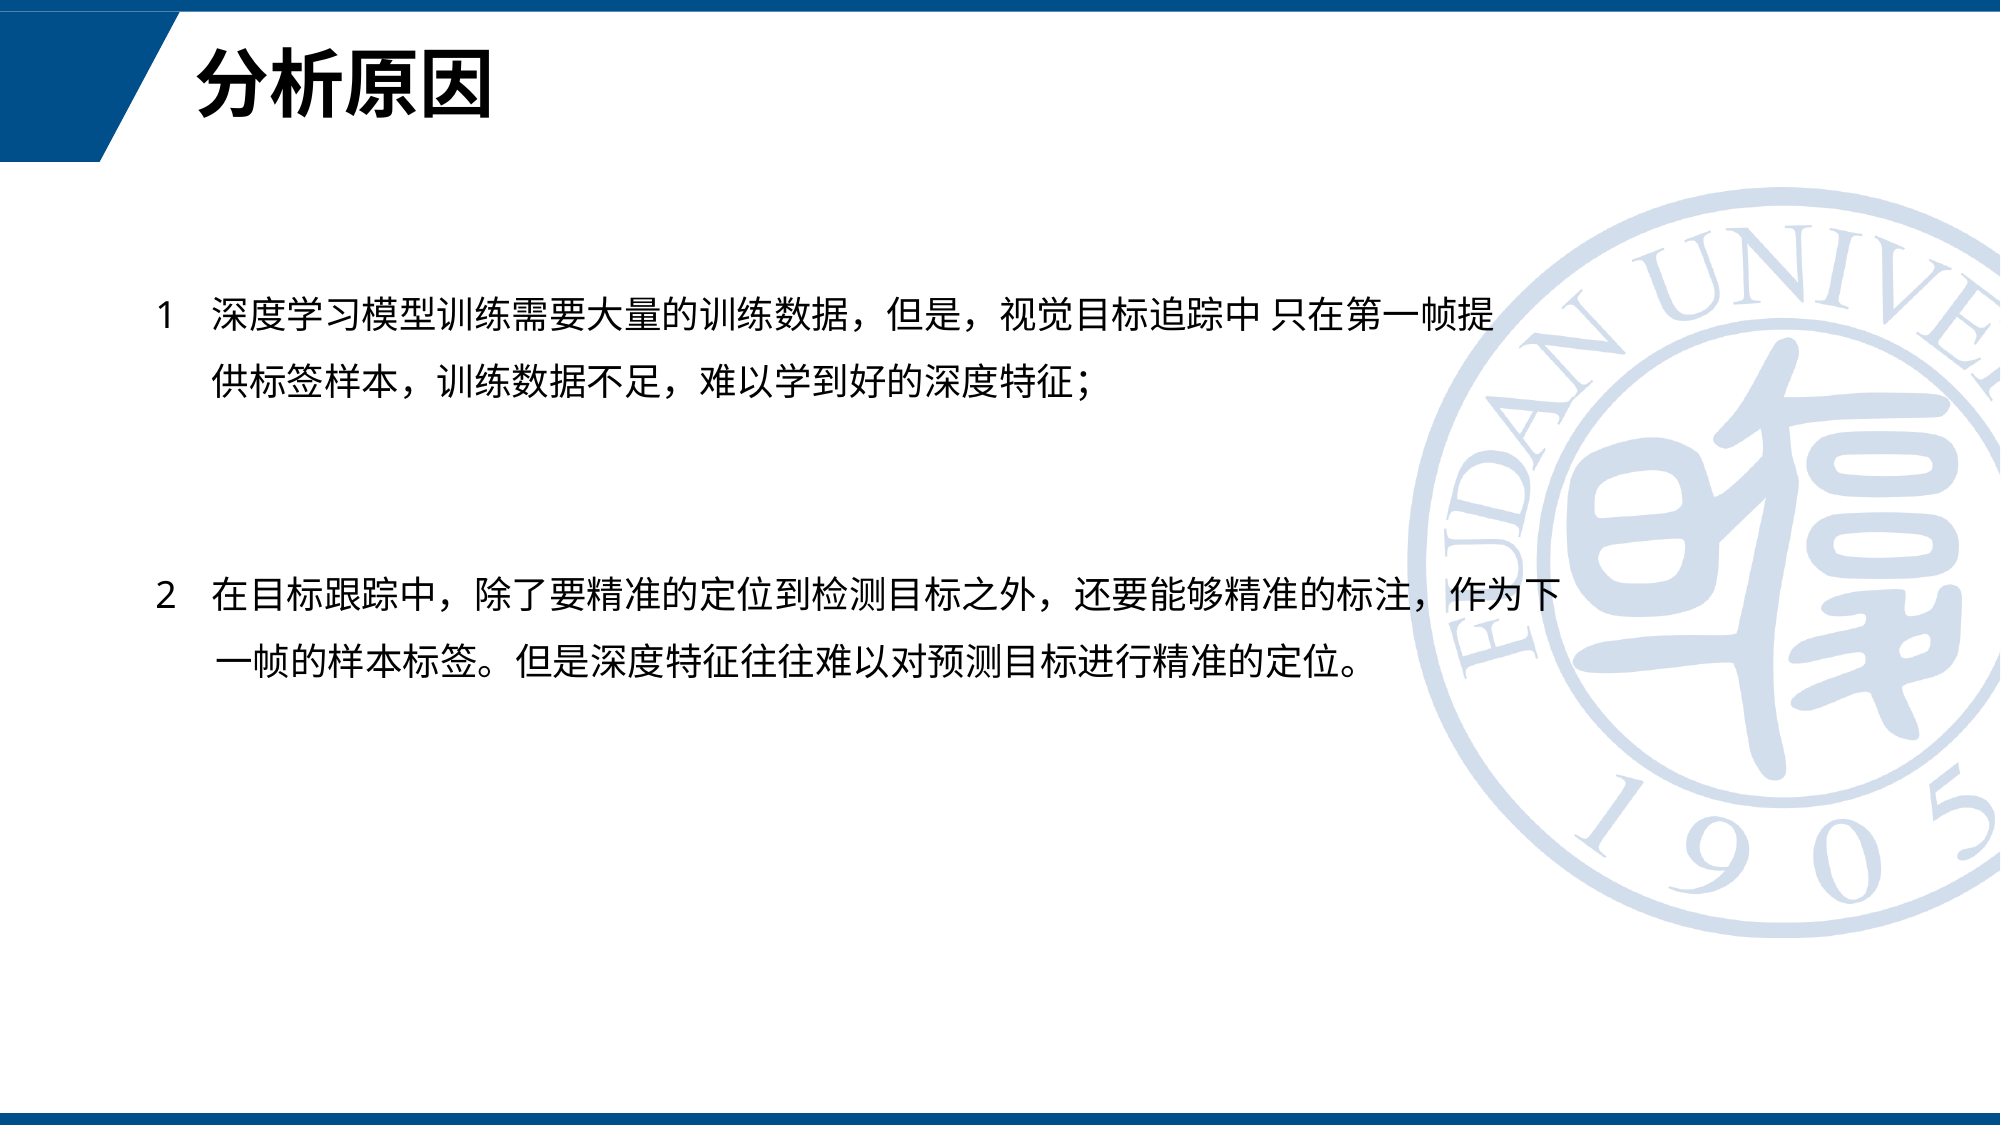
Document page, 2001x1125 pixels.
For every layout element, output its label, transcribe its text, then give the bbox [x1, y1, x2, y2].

text_box 深度学习模型训练需要大量的训练数据，但是，视觉目标追踪中 只在第一帧提供标签样本，训练数据不足，难以学到好的深度特征； [65, 261, 1524, 411]
title 分析原因 [179, 11, 1863, 162]
text_box 在目标跟踪中，除了要精准的定位到检测目标之外，还要能够精准的标注，作为下 一帧的样本标签。但是深度特征往往难以对预测目标进行精准的定位。 [65, 541, 1583, 691]
